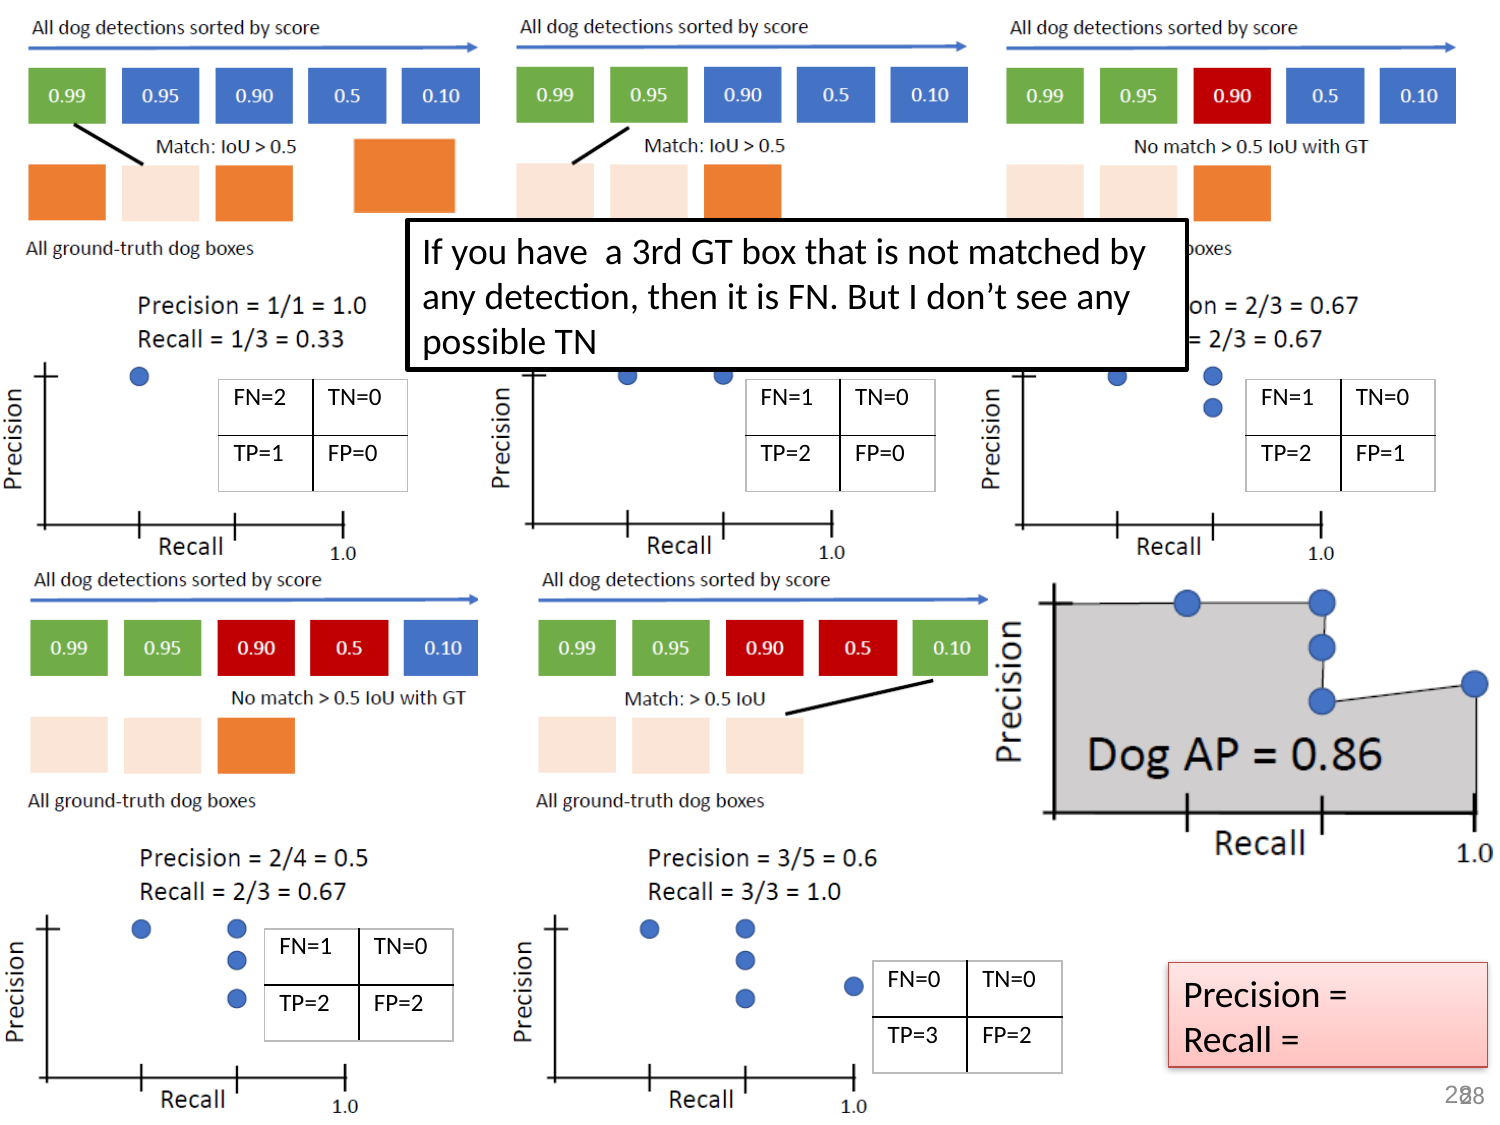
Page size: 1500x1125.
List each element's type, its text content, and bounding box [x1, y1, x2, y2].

table_header TN=0 [994, 962, 1061, 1016]
picture [978, 17, 1456, 563]
slide_number 28 [1137, 1071, 1488, 1112]
picture [490, 17, 968, 561]
picture [3, 570, 478, 1117]
table_cell FP=2 [994, 1018, 1061, 1072]
picture [512, 570, 988, 1116]
picture [991, 576, 1493, 871]
picture [1, 17, 480, 562]
